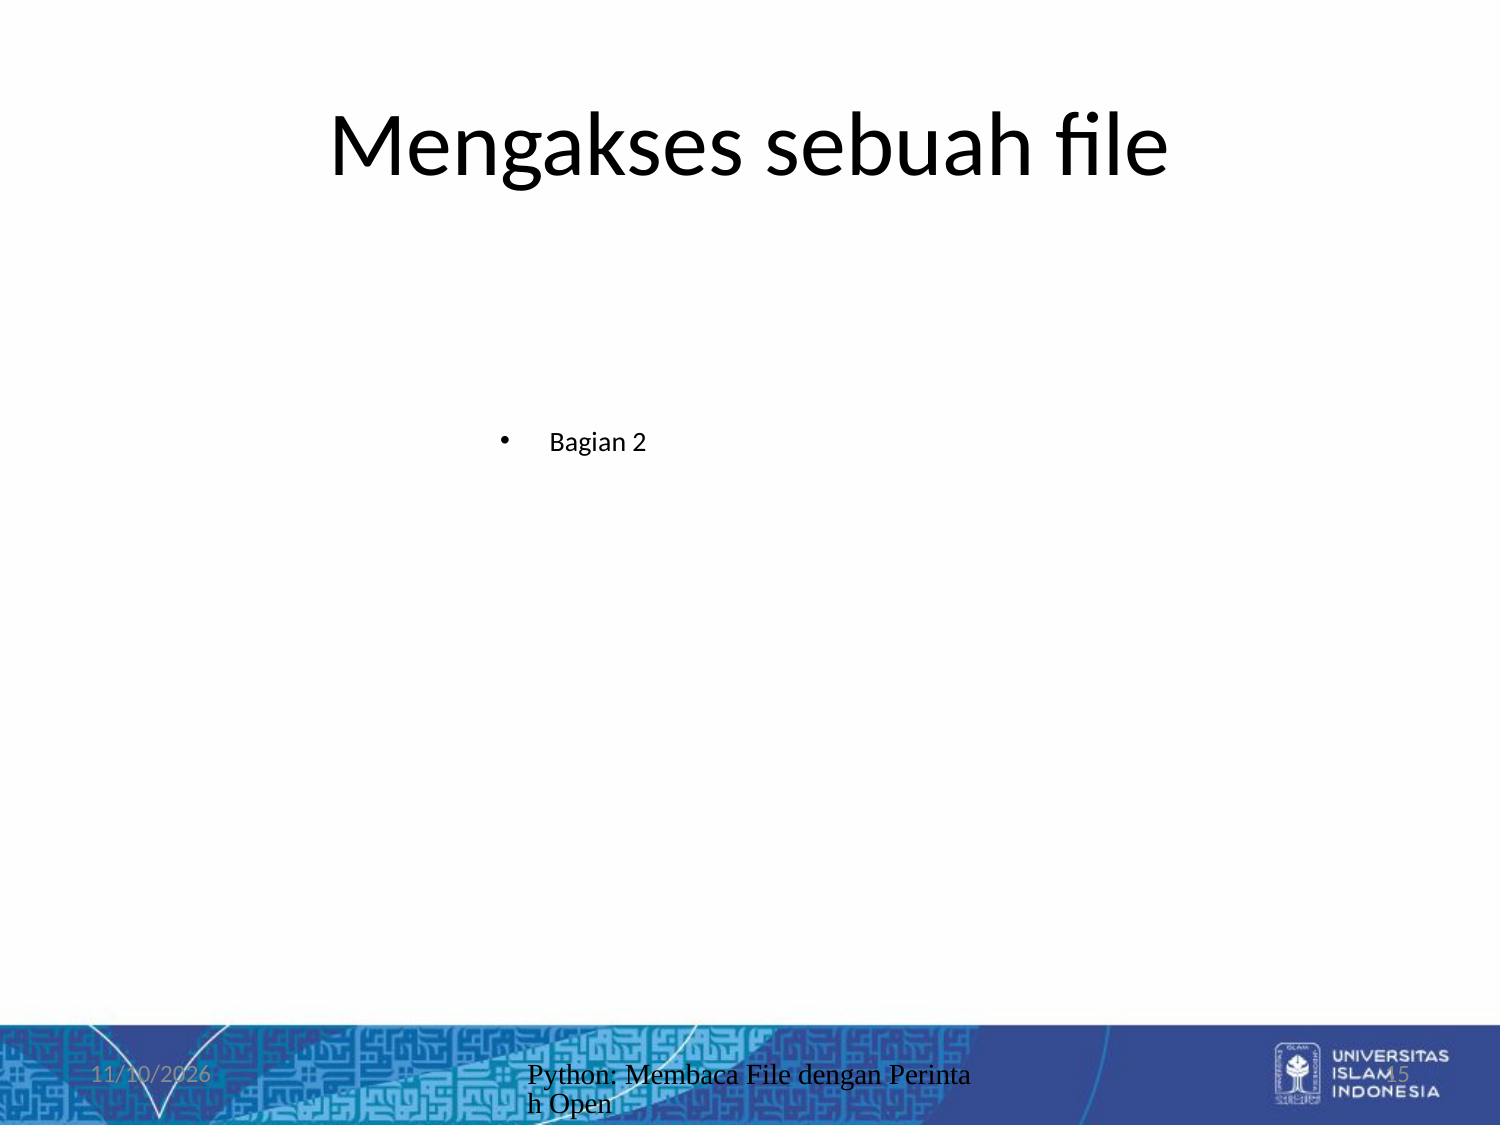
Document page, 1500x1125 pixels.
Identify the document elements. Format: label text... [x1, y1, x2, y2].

list Bagian 2 [484, 415, 1500, 465]
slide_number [75, 1042, 425, 1103]
picture [0, 0, 1500, 1125]
slide_number 15 [1074, 1042, 1425, 1103]
title Mengakses sebuah file [75, 45, 1425, 233]
footer Python: Membaca File dengan Perintah Open [512, 1042, 988, 1103]
